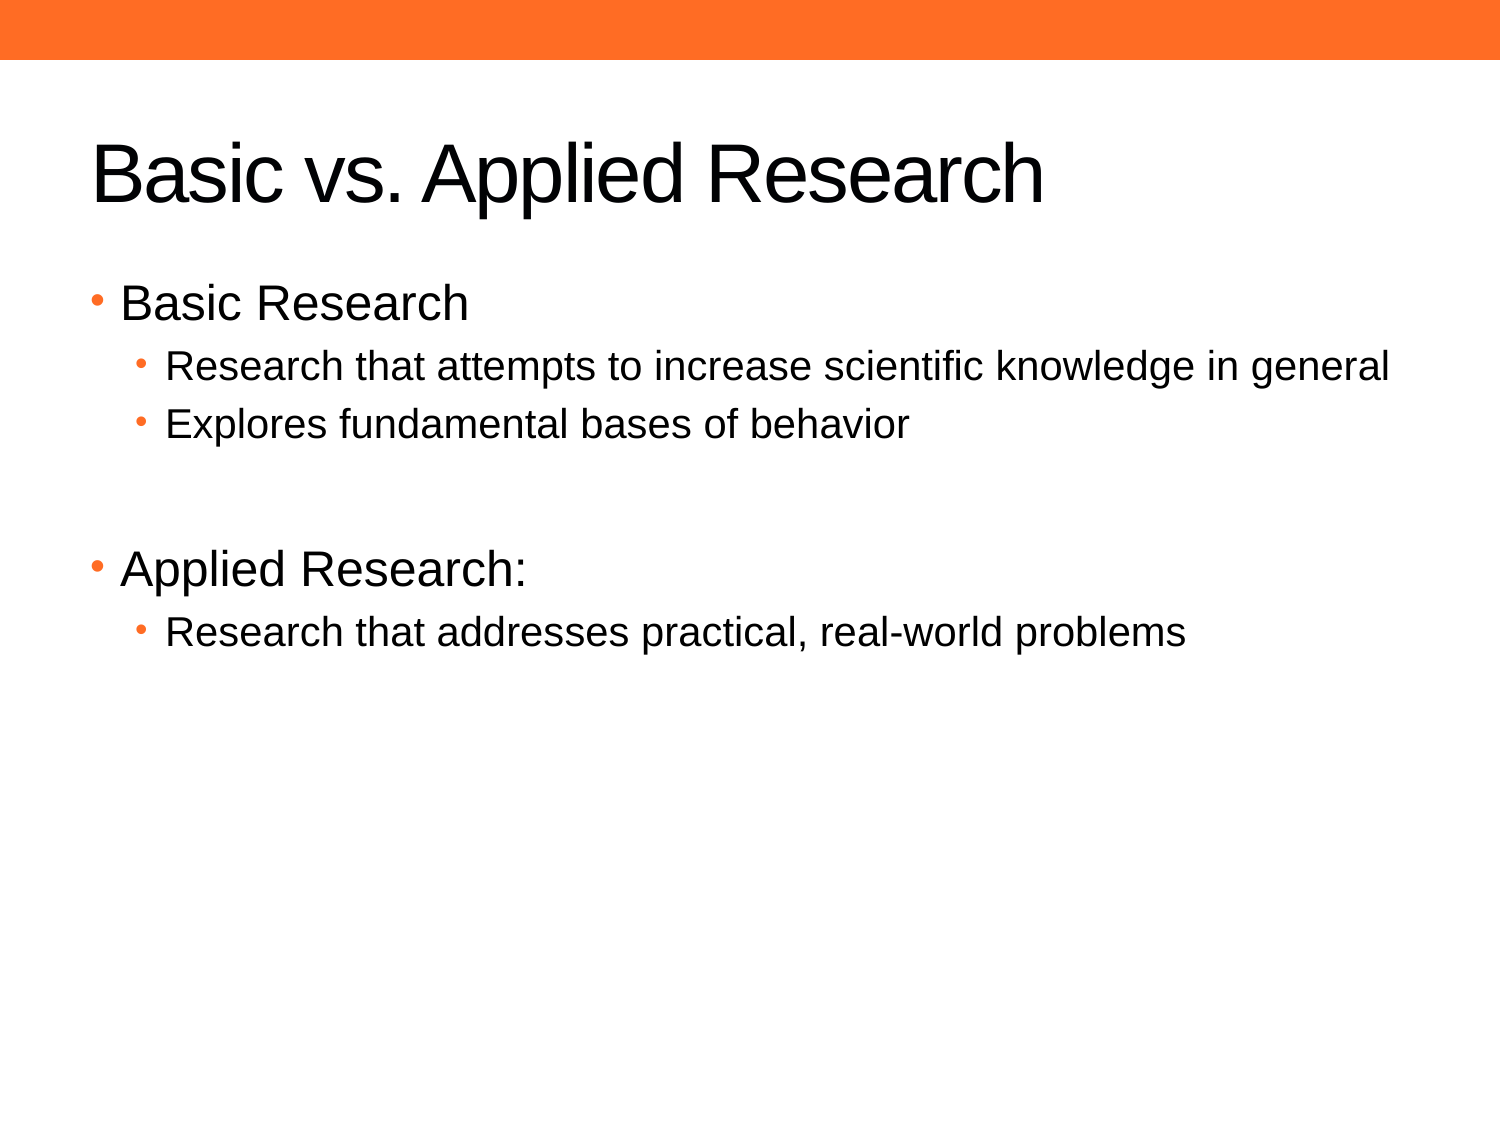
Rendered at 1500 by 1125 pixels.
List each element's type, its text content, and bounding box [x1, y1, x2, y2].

title Basic vs. Applied Research [75, 87, 1425, 250]
list Basic Research Research that attempts to increase scientific knowledge in general Explores fundamental bases of behavior Applied Research: Research that addresses practical, real-world problems [75, 262, 1425, 1063]
